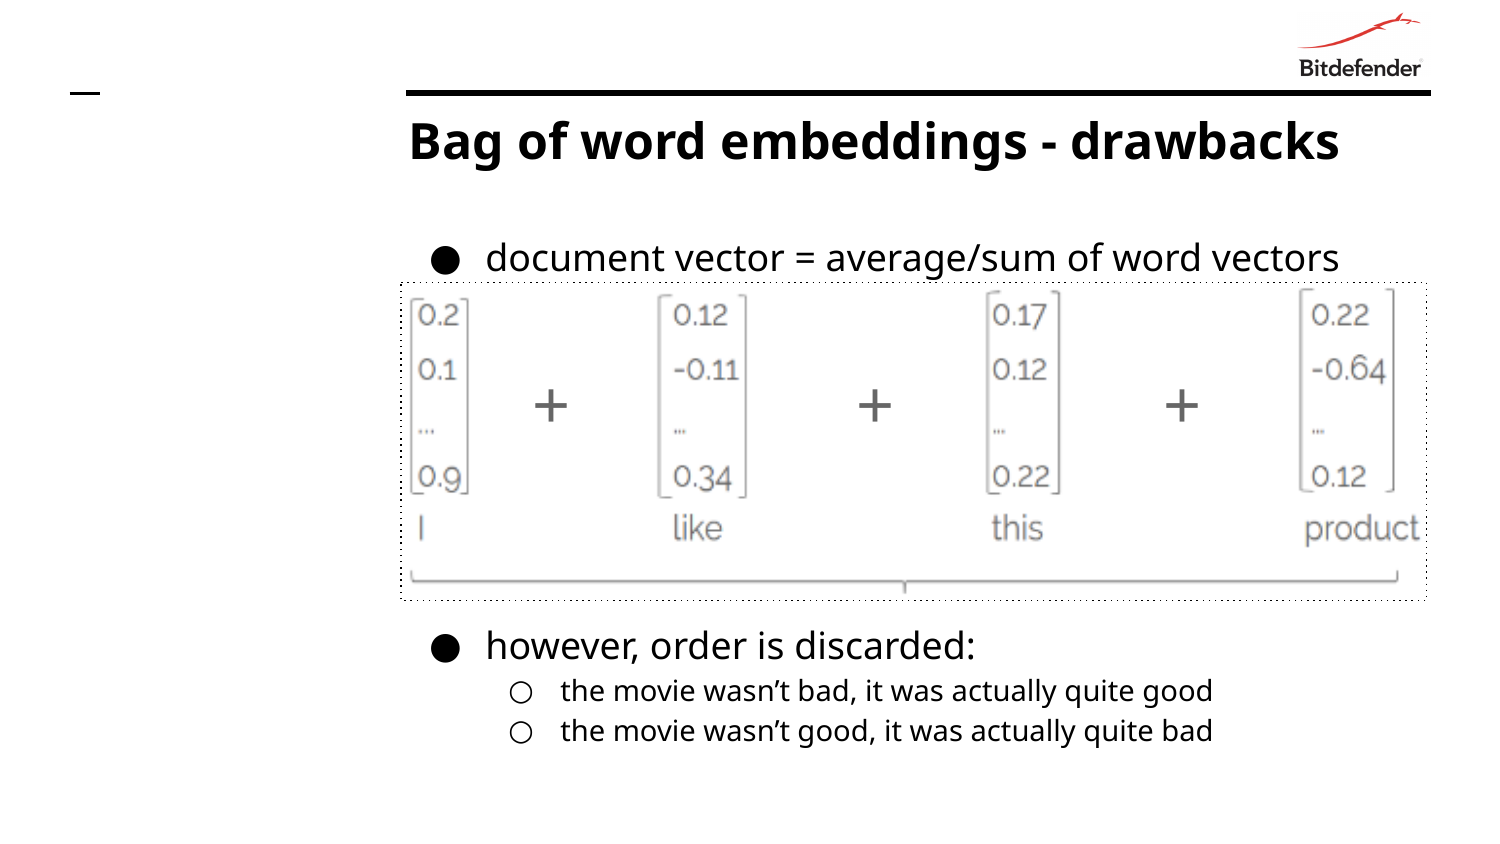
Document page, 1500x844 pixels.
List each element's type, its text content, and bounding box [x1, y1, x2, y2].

title Bag of word embeddings - drawbacks [393, 94, 1431, 199]
picture [401, 283, 1427, 601]
list document vector = average/sum of word vectors [395, 211, 1433, 284]
list however, order is discarded: the movie wasn’t bad, it was actually quite good the movie wasn’t good, it was actually quite bad [395, 600, 1455, 759]
picture [1297, 12, 1431, 77]
